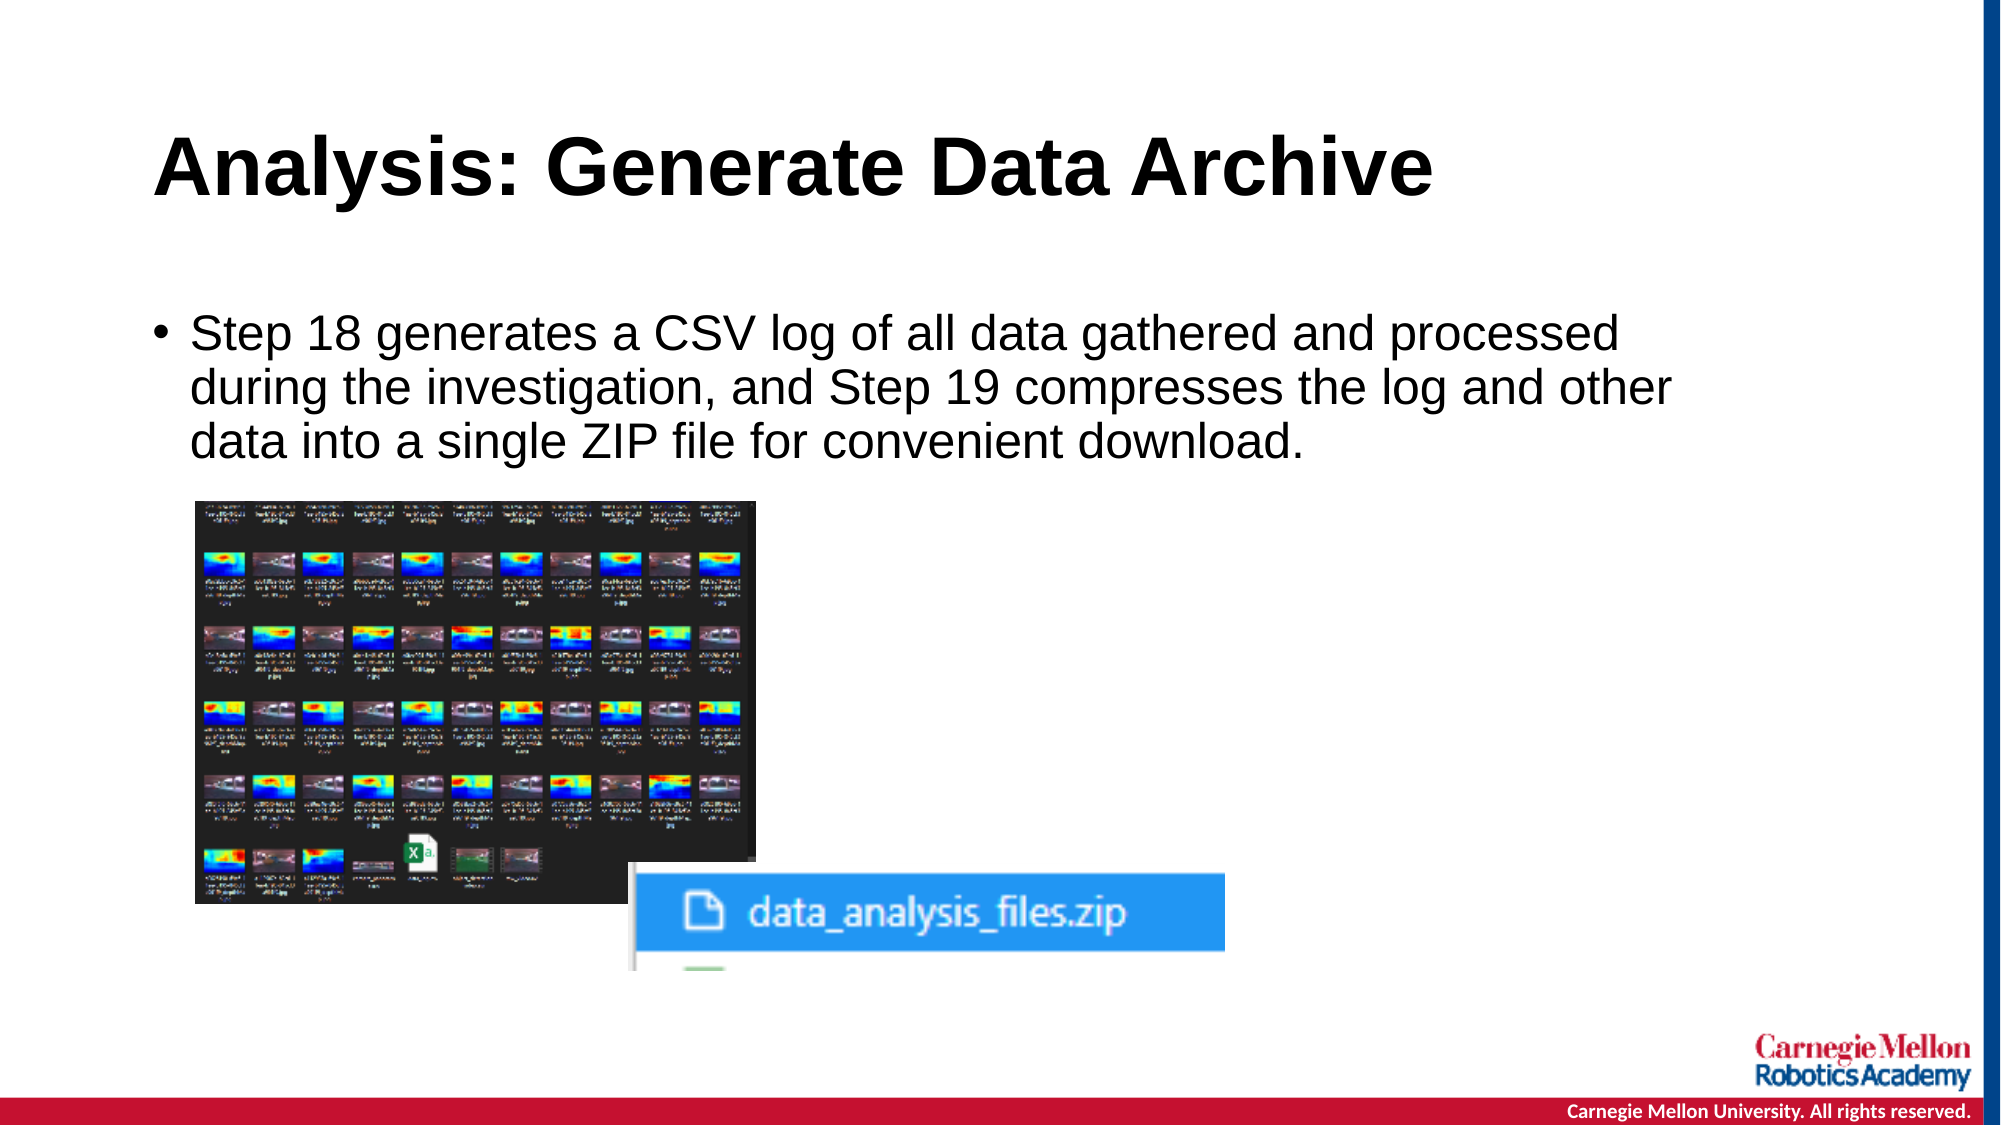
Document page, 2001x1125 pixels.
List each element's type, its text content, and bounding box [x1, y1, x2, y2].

picture [195, 501, 1225, 971]
picture [1751, 1023, 1983, 1097]
title Analysis: Generate Data Archive [137, 59, 1863, 278]
list Step 18 generates a CSV log of all data gathered and processed during the investigation, and Step 19 compresses the log and other data into a single ZIP file for convenient download. [137, 299, 1768, 458]
